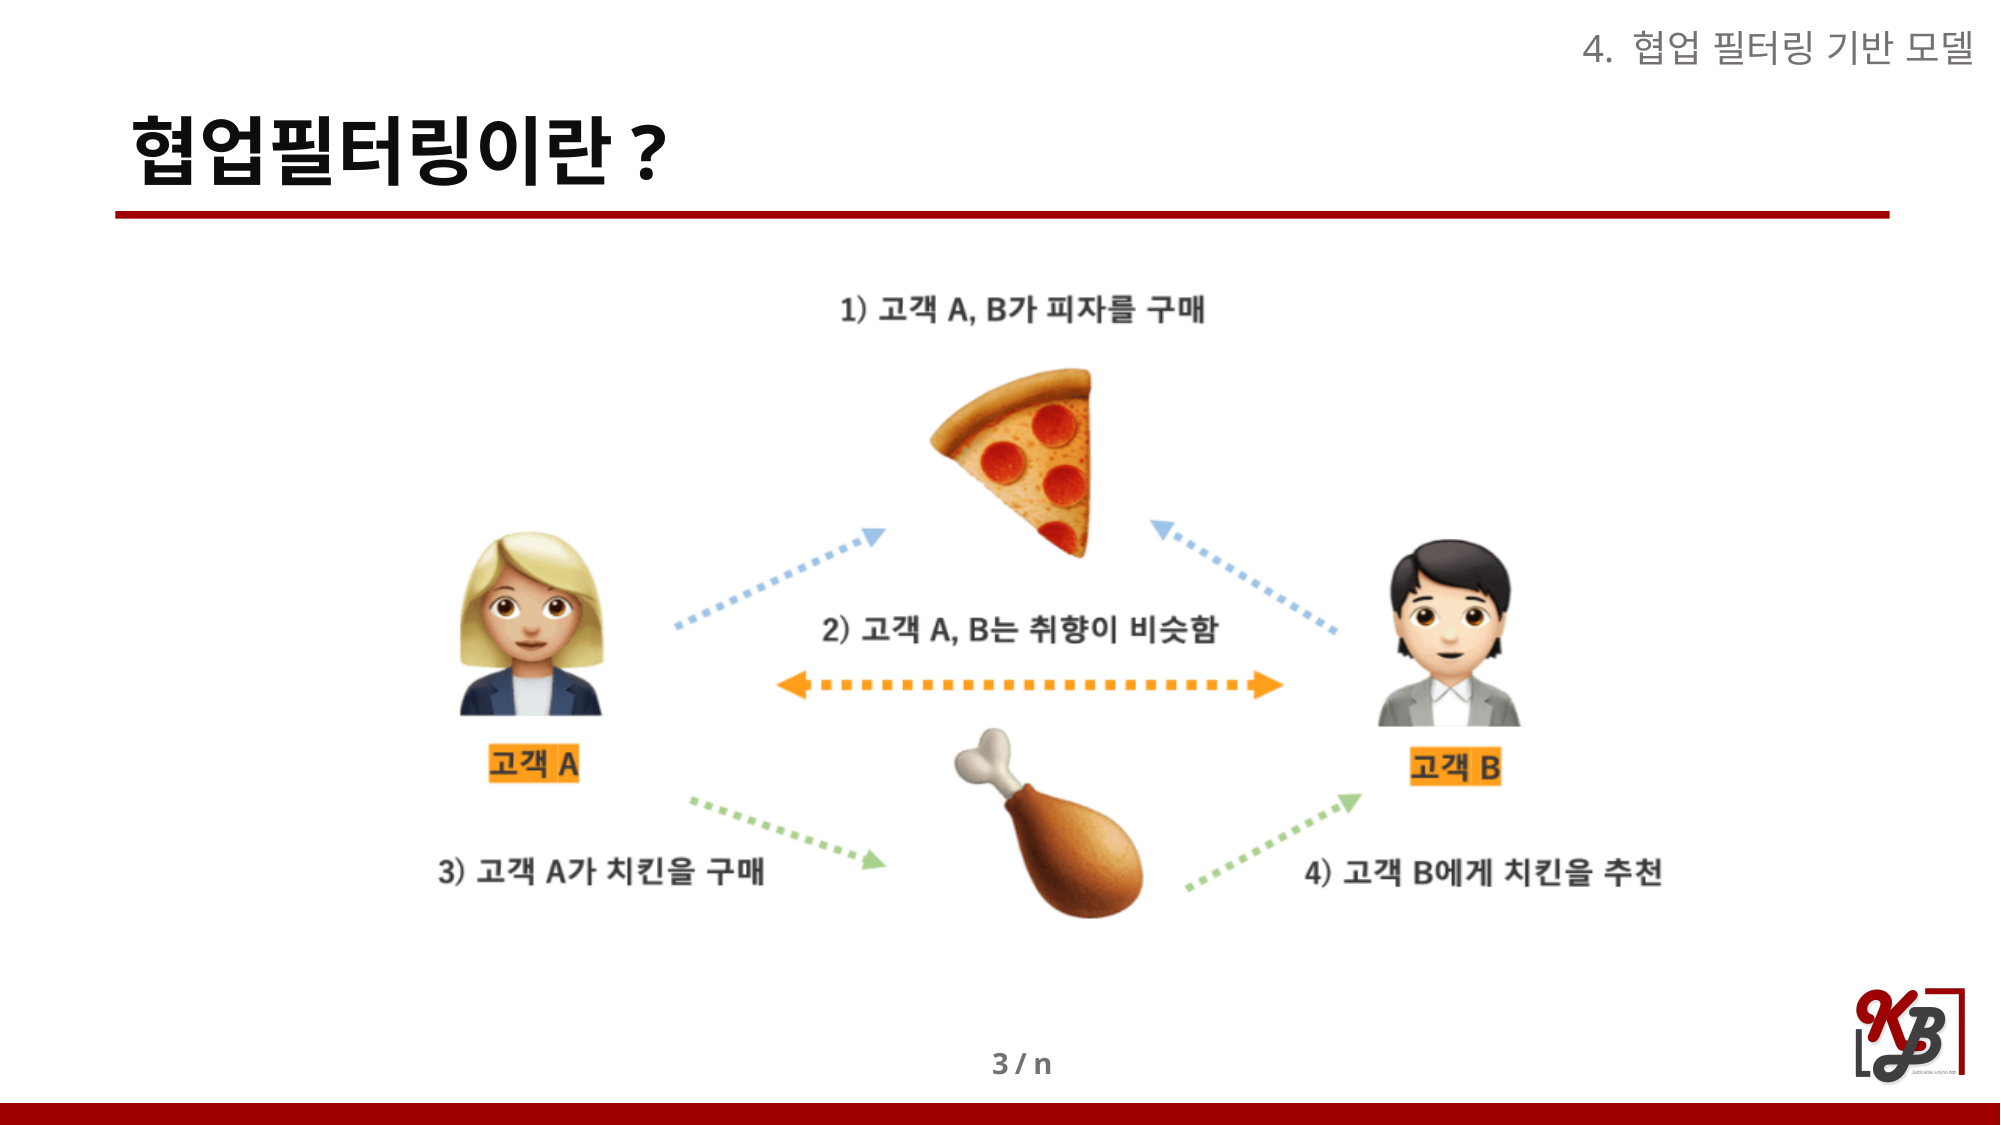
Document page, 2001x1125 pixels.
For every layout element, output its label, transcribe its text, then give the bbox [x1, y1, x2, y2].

text_box [0, 1102, 2000, 1125]
title 협업필터링이란? [115, 28, 1863, 204]
text_box 3/n [905, 1037, 1140, 1088]
picture [254, 281, 1724, 991]
picture [1848, 970, 1972, 1093]
text_box 4. 협업 필터링 기반 모델 [1567, 0, 2000, 78]
text_box [114, 210, 1891, 220]
